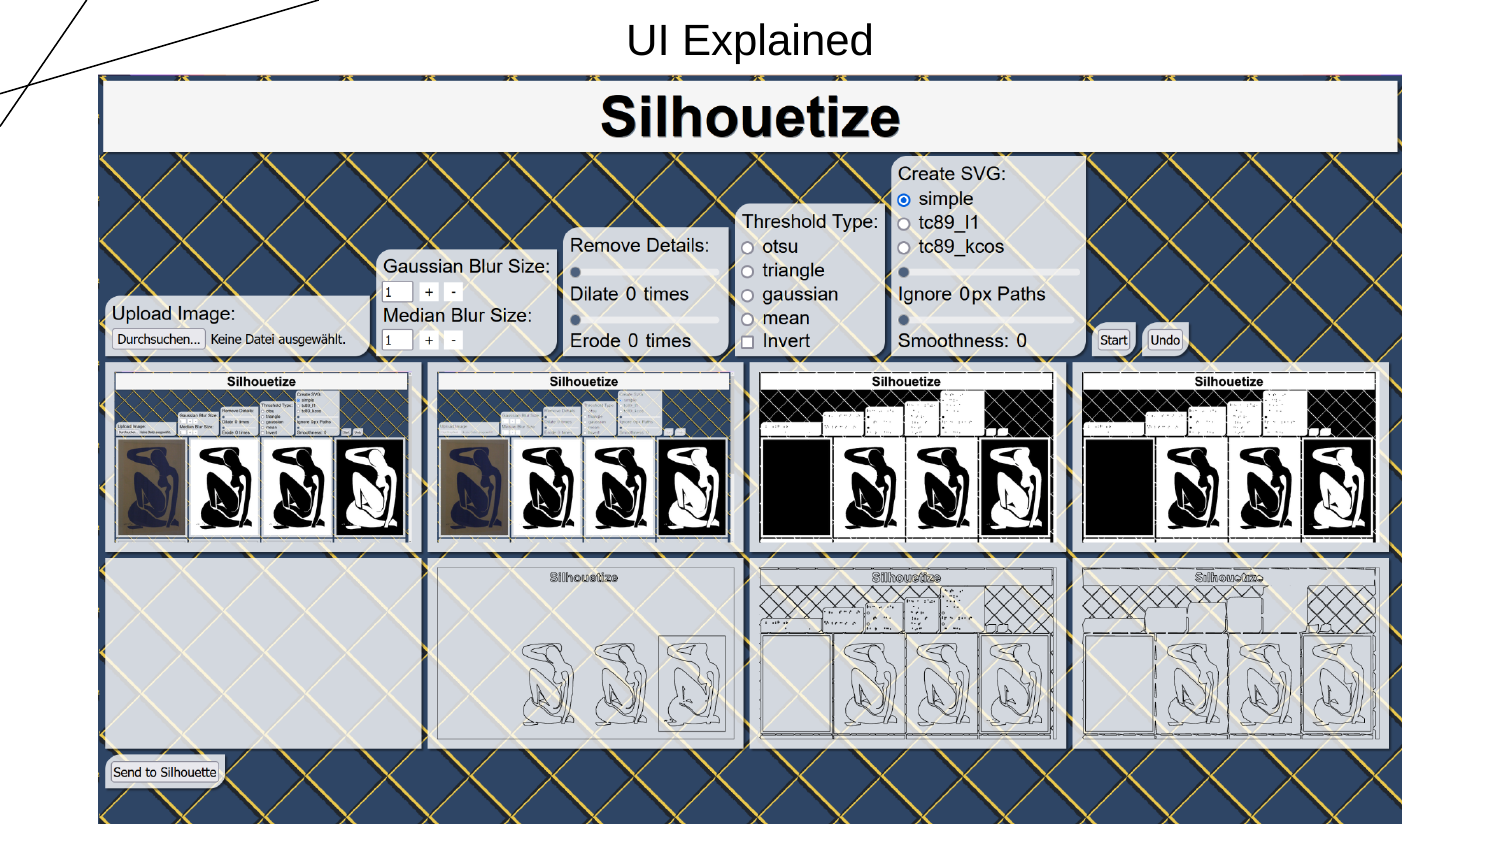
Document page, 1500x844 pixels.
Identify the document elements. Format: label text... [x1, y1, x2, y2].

picture [97, 74, 1402, 825]
title UI Explained [103, 0, 1397, 73]
